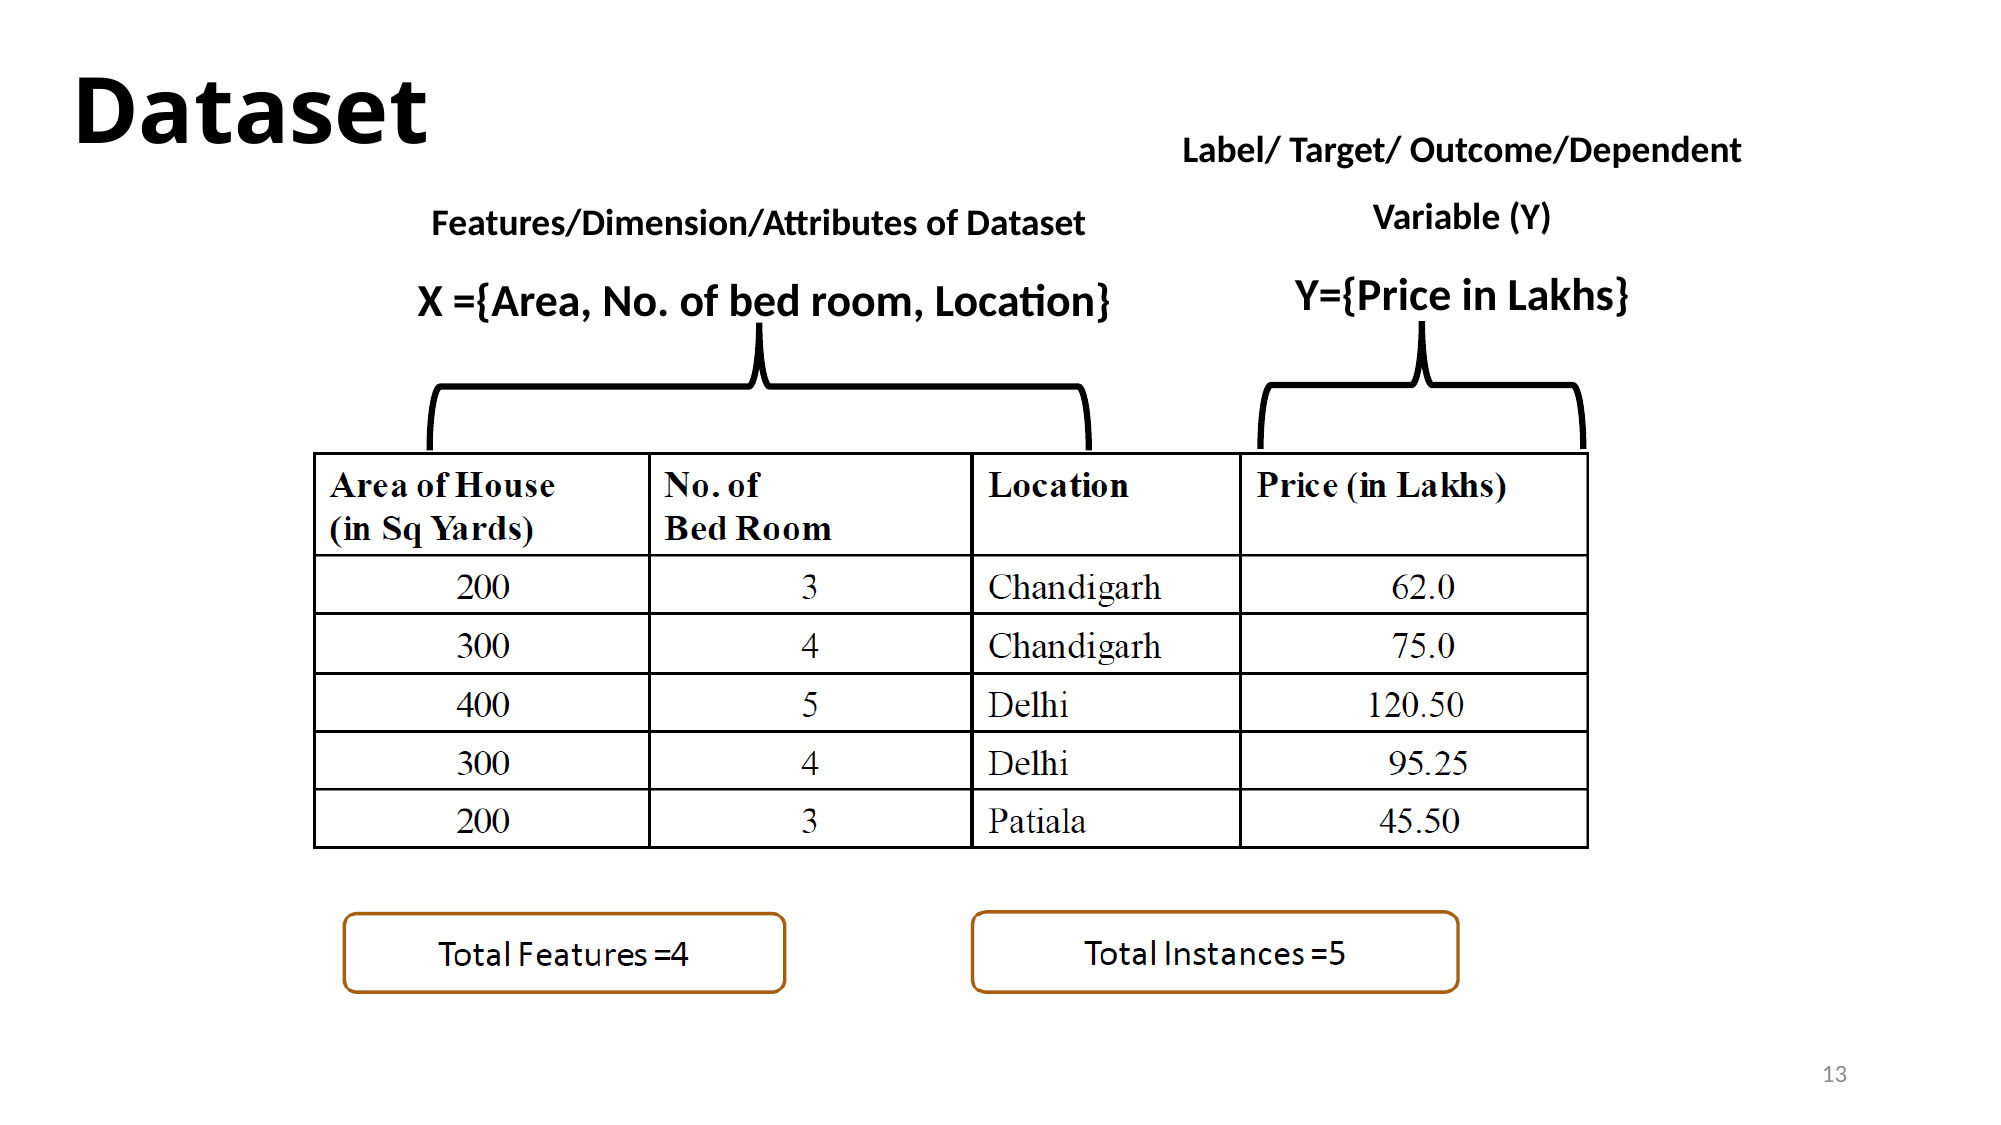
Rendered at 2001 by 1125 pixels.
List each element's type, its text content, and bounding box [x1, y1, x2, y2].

title Dataset [56, 5, 1781, 223]
text_box Features/Dimension/Attributes of Dataset X ={Area, No. of bed room, Location} [335, 167, 1183, 333]
text_box Label/ Target/ Outcome/Dependent Variable (Y) Y={Price in Lakhs} [1146, 94, 1779, 328]
slide_number 13 [1412, 1042, 1863, 1103]
text_box [1261, 321, 1582, 412]
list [257, 412, 1694, 1097]
text_box [431, 333, 1088, 412]
